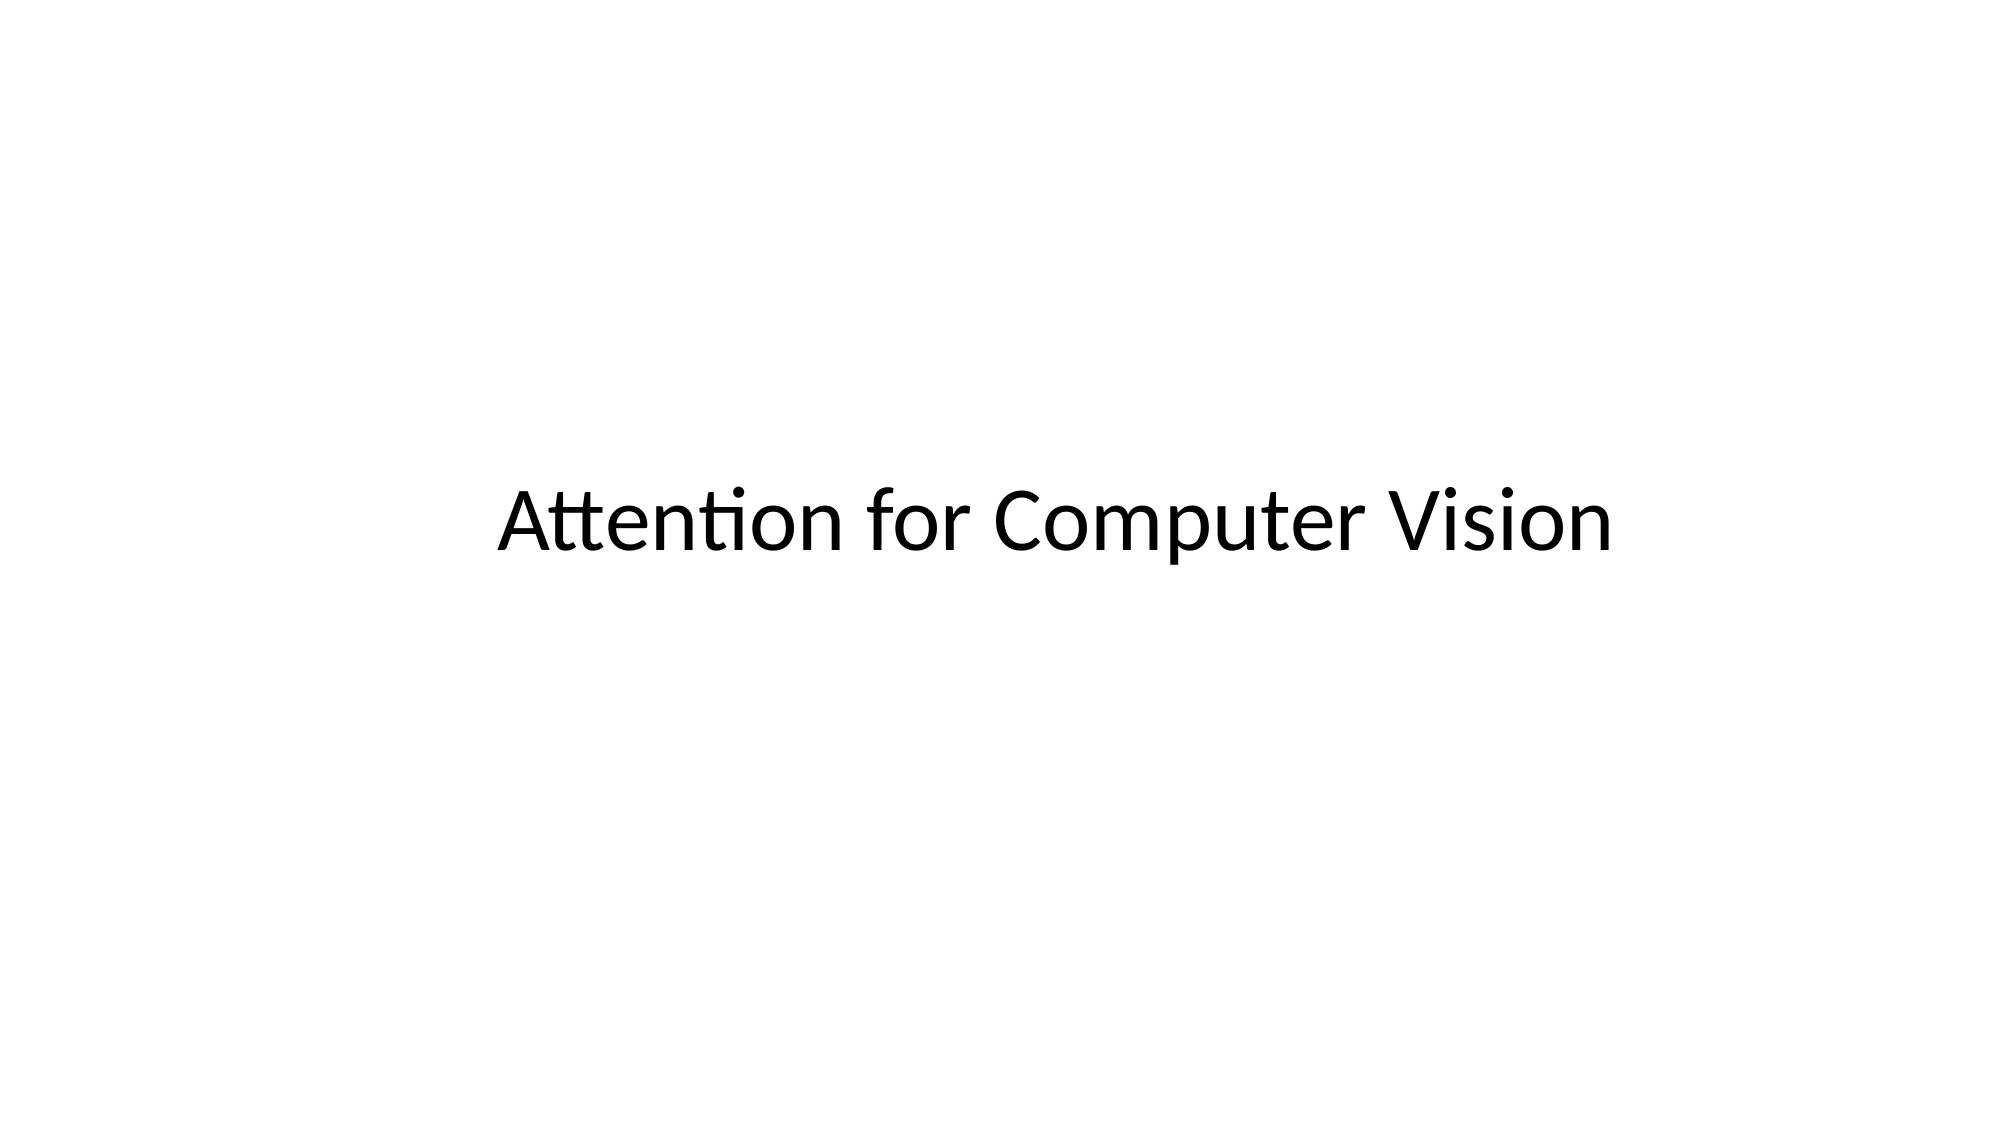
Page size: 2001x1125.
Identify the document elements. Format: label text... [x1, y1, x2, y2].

title Attention for Computer Vision [249, 341, 1864, 576]
